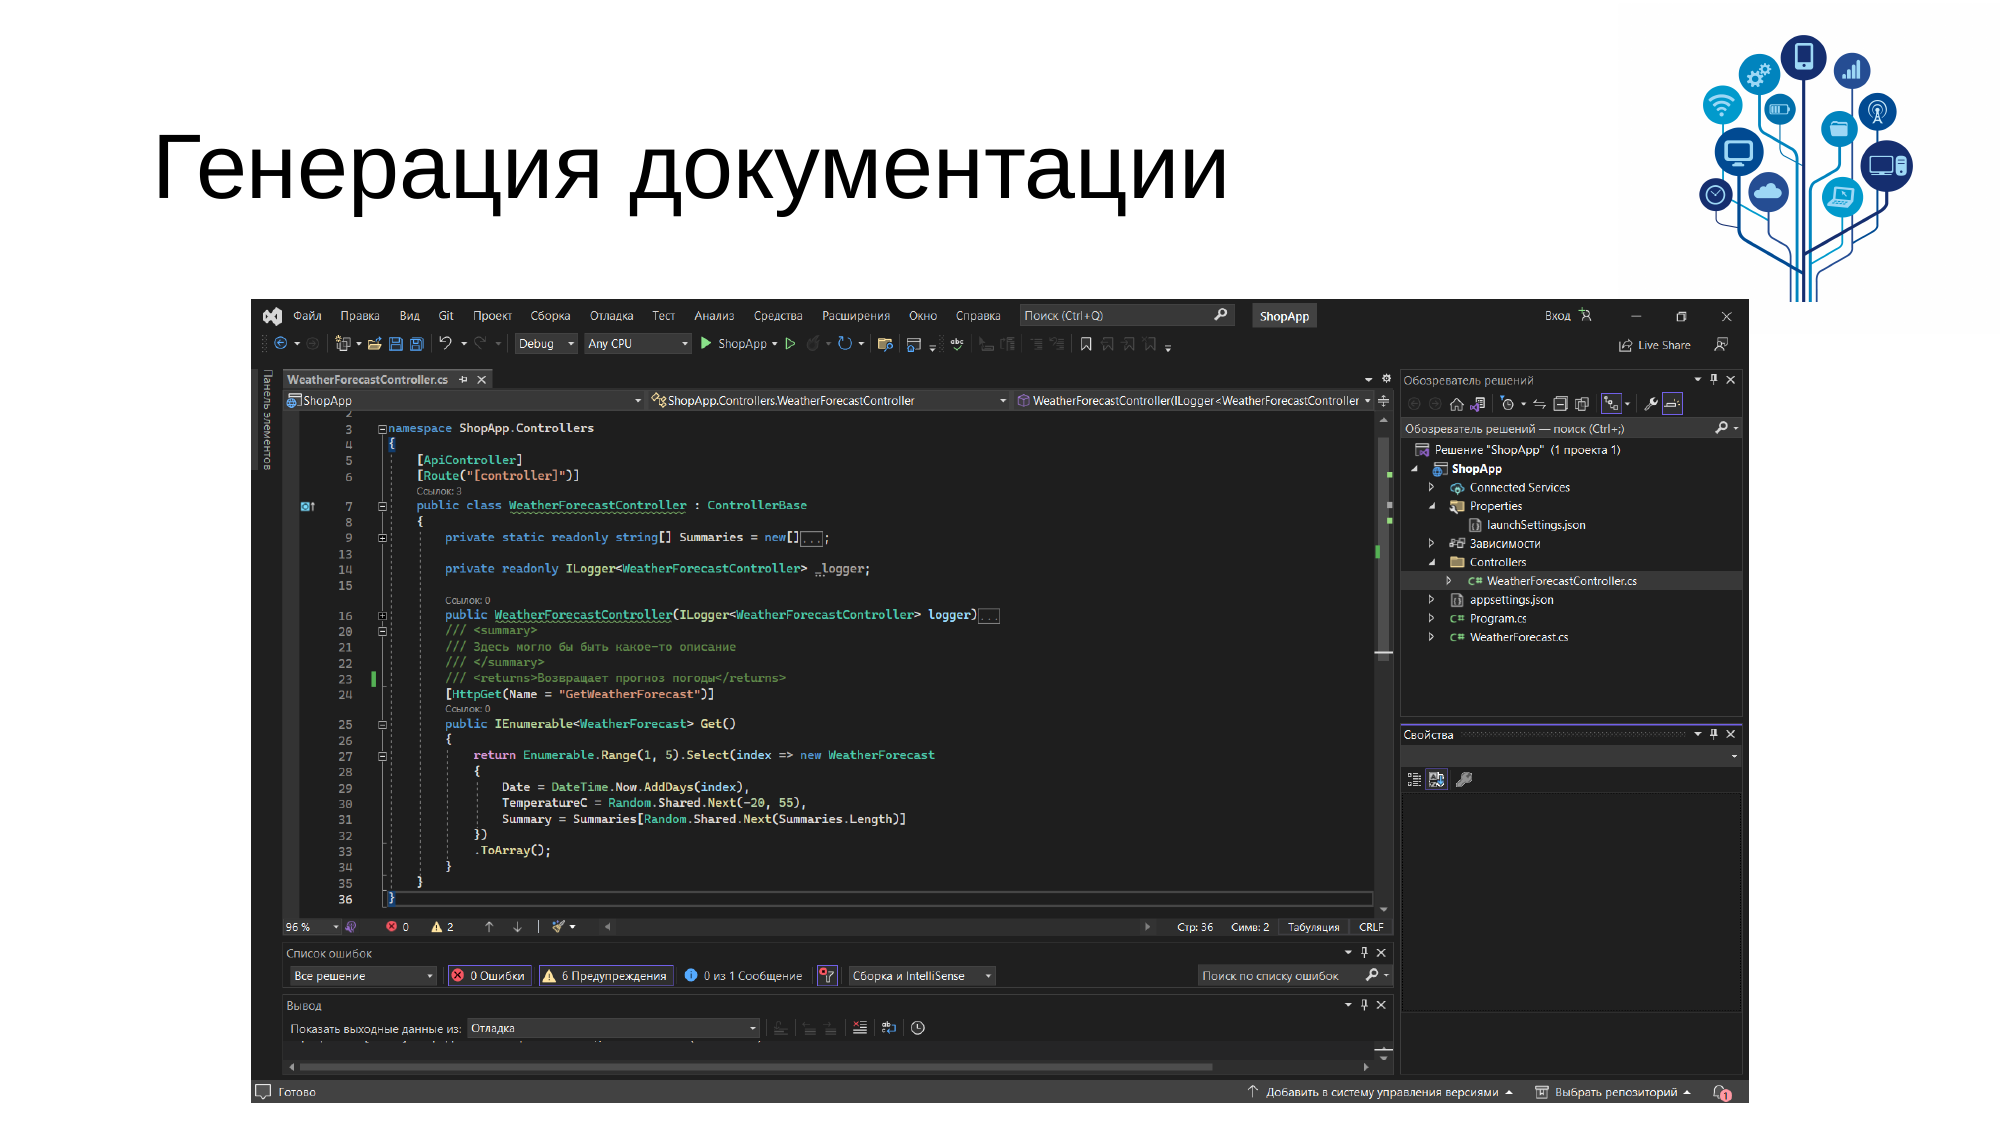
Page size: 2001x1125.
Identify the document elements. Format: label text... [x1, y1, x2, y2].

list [251, 299, 1749, 1103]
title Генерация документации [137, 59, 1692, 278]
picture [1618, 3, 2000, 334]
